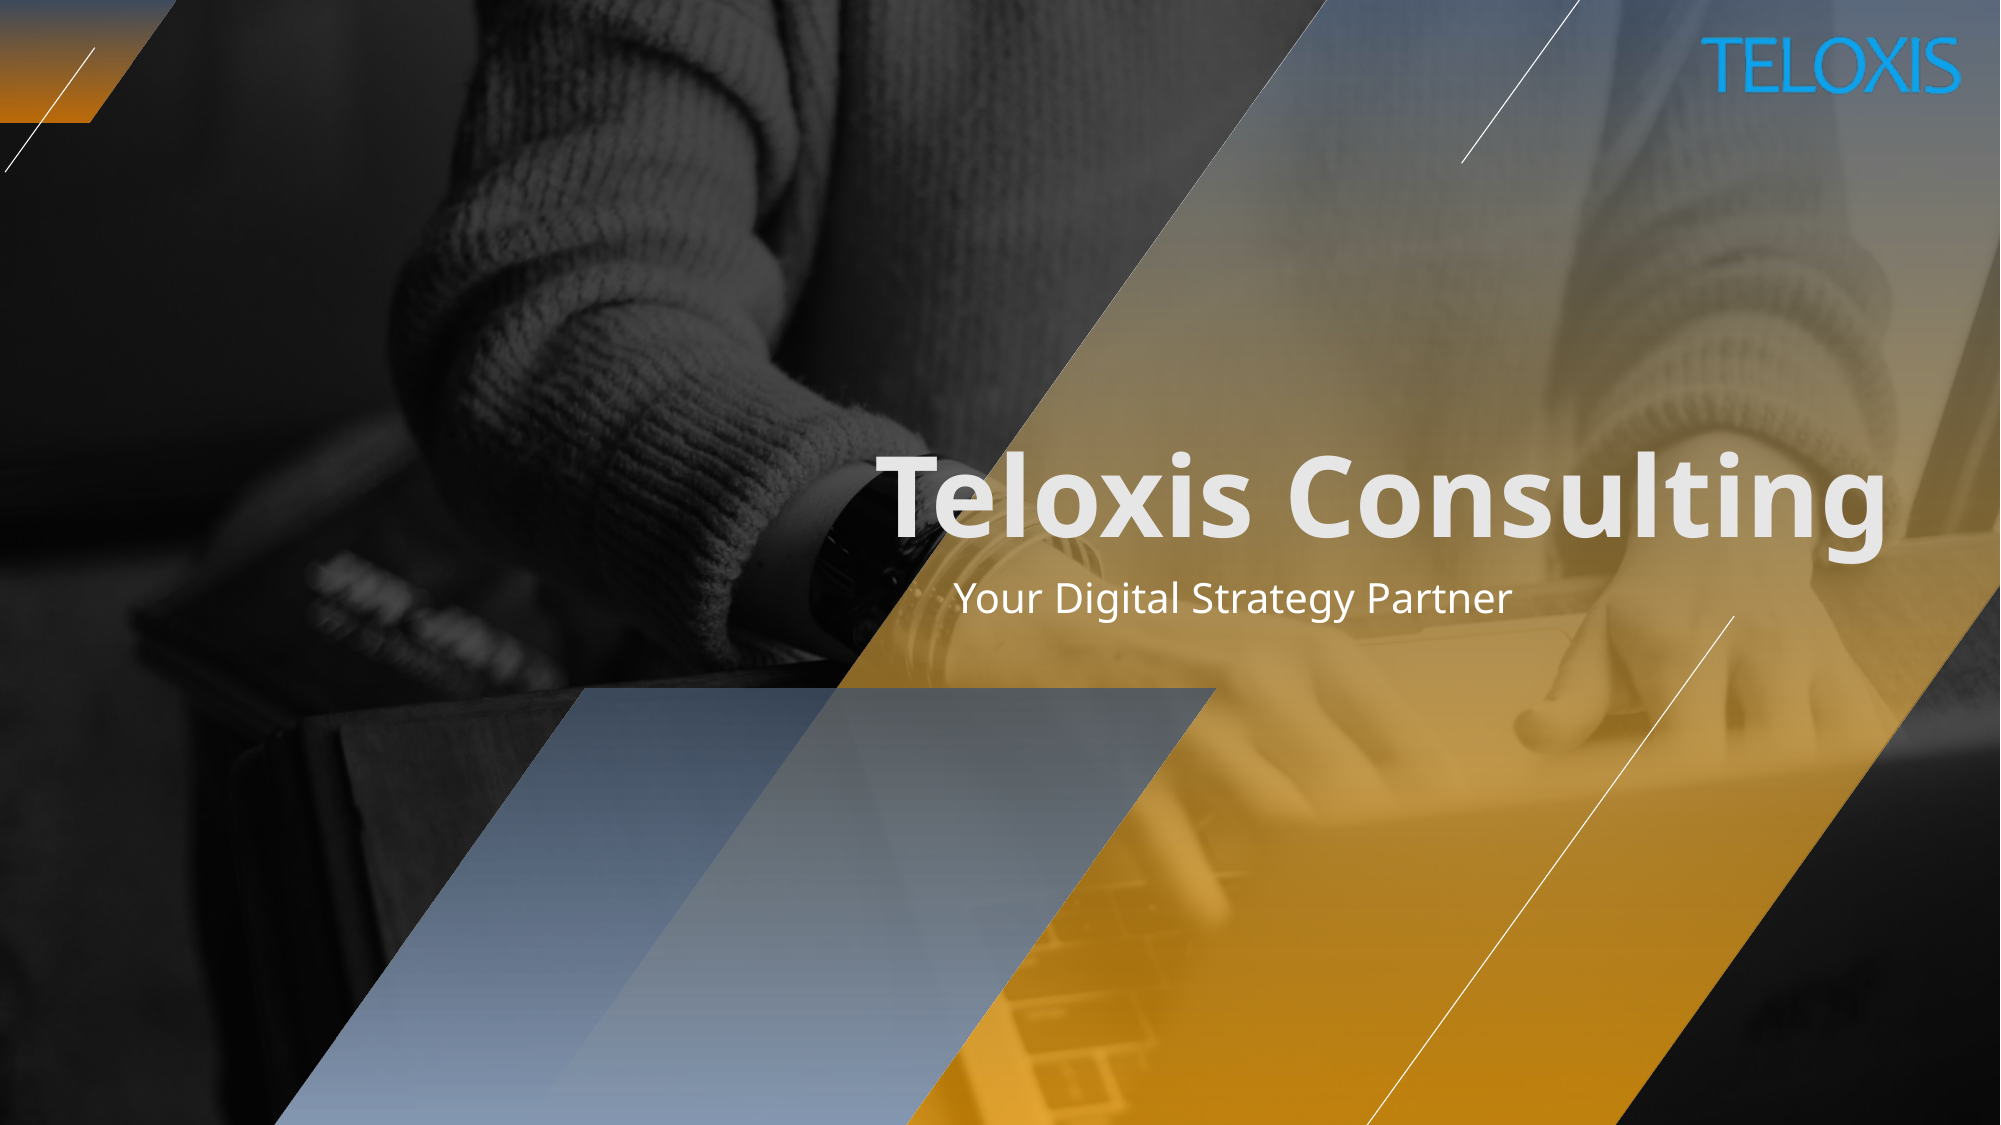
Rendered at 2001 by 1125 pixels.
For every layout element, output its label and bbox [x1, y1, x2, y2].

text_box [1461, 0, 1580, 164]
text_box [1366, 615, 1735, 1125]
text_box [4, 47, 95, 173]
picture [0, 0, 2000, 1125]
